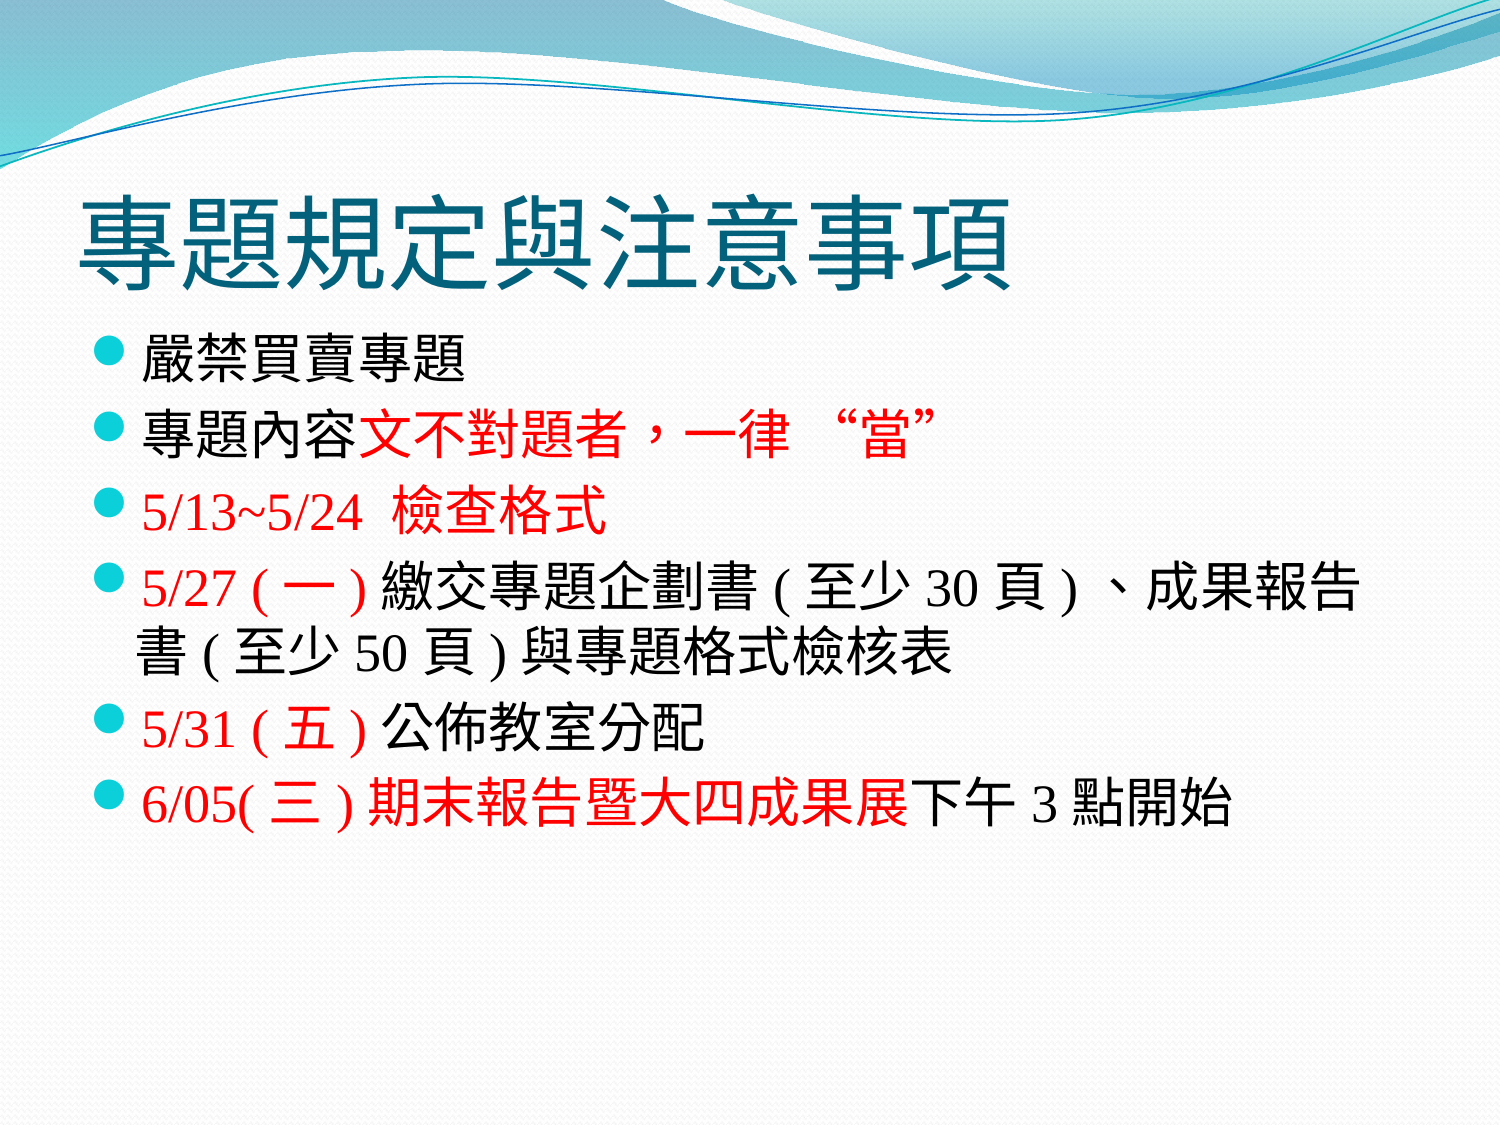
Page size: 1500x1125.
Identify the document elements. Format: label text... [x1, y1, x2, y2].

list 嚴禁買賣專題 專題內容文不對題者，一律 “當” 5/13~5/24 檢查格式 5/27 (一)繳交專題企劃書(至少30頁)、成果報告書(至少50頁)與專題格式檢核表 5/31 (五)公佈教室分配 6/05(三)期末報告暨大四成果展下午3點開始 [75, 317, 1425, 1038]
title 專題規定與注意事項 [75, 115, 1425, 303]
